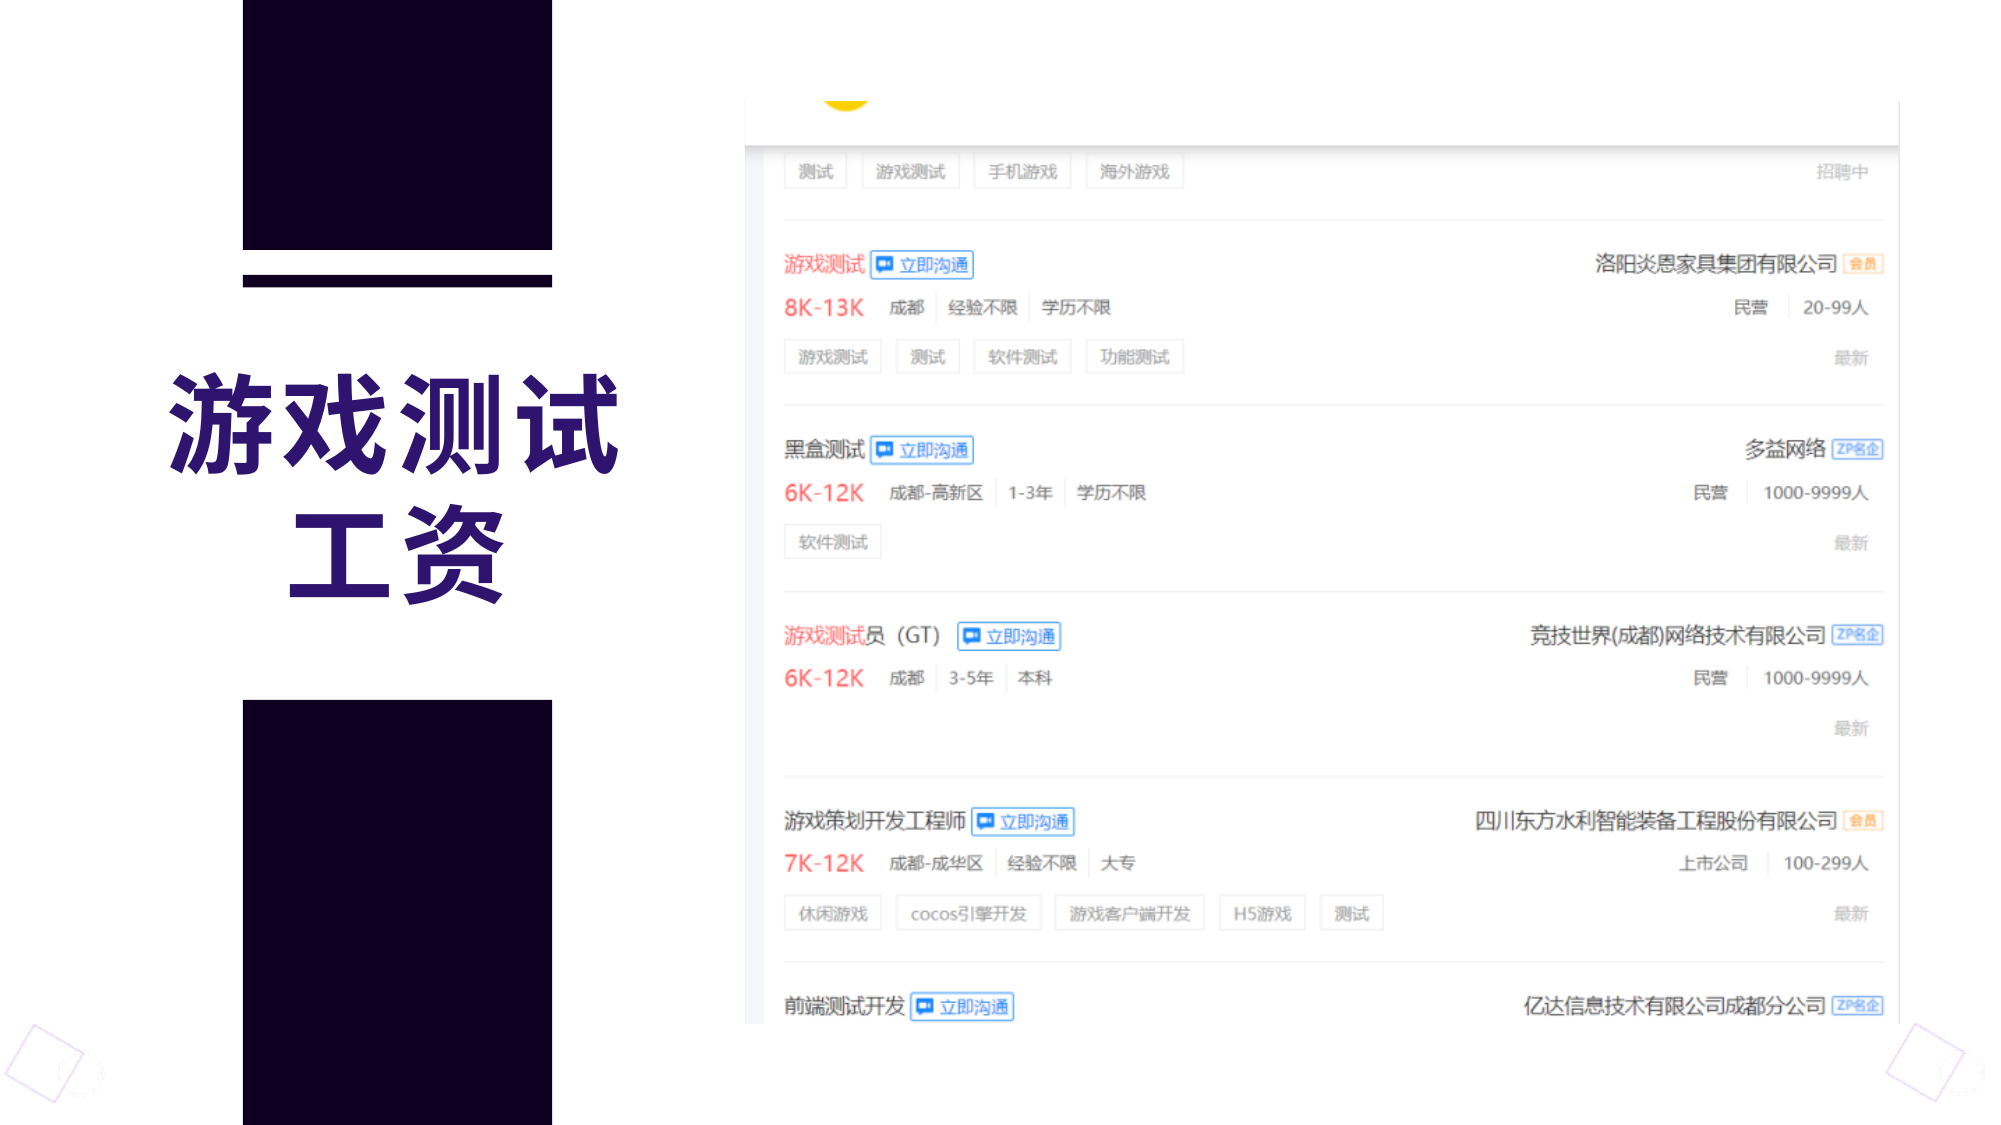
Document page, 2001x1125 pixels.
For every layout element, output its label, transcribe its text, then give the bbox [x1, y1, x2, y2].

text_box [242, 0, 553, 251]
text_box [242, 274, 553, 288]
text_box [242, 699, 553, 1125]
picture [0, 1006, 119, 1125]
picture [744, 101, 2000, 1125]
text_box 游戏测试工资 [149, 324, 645, 650]
